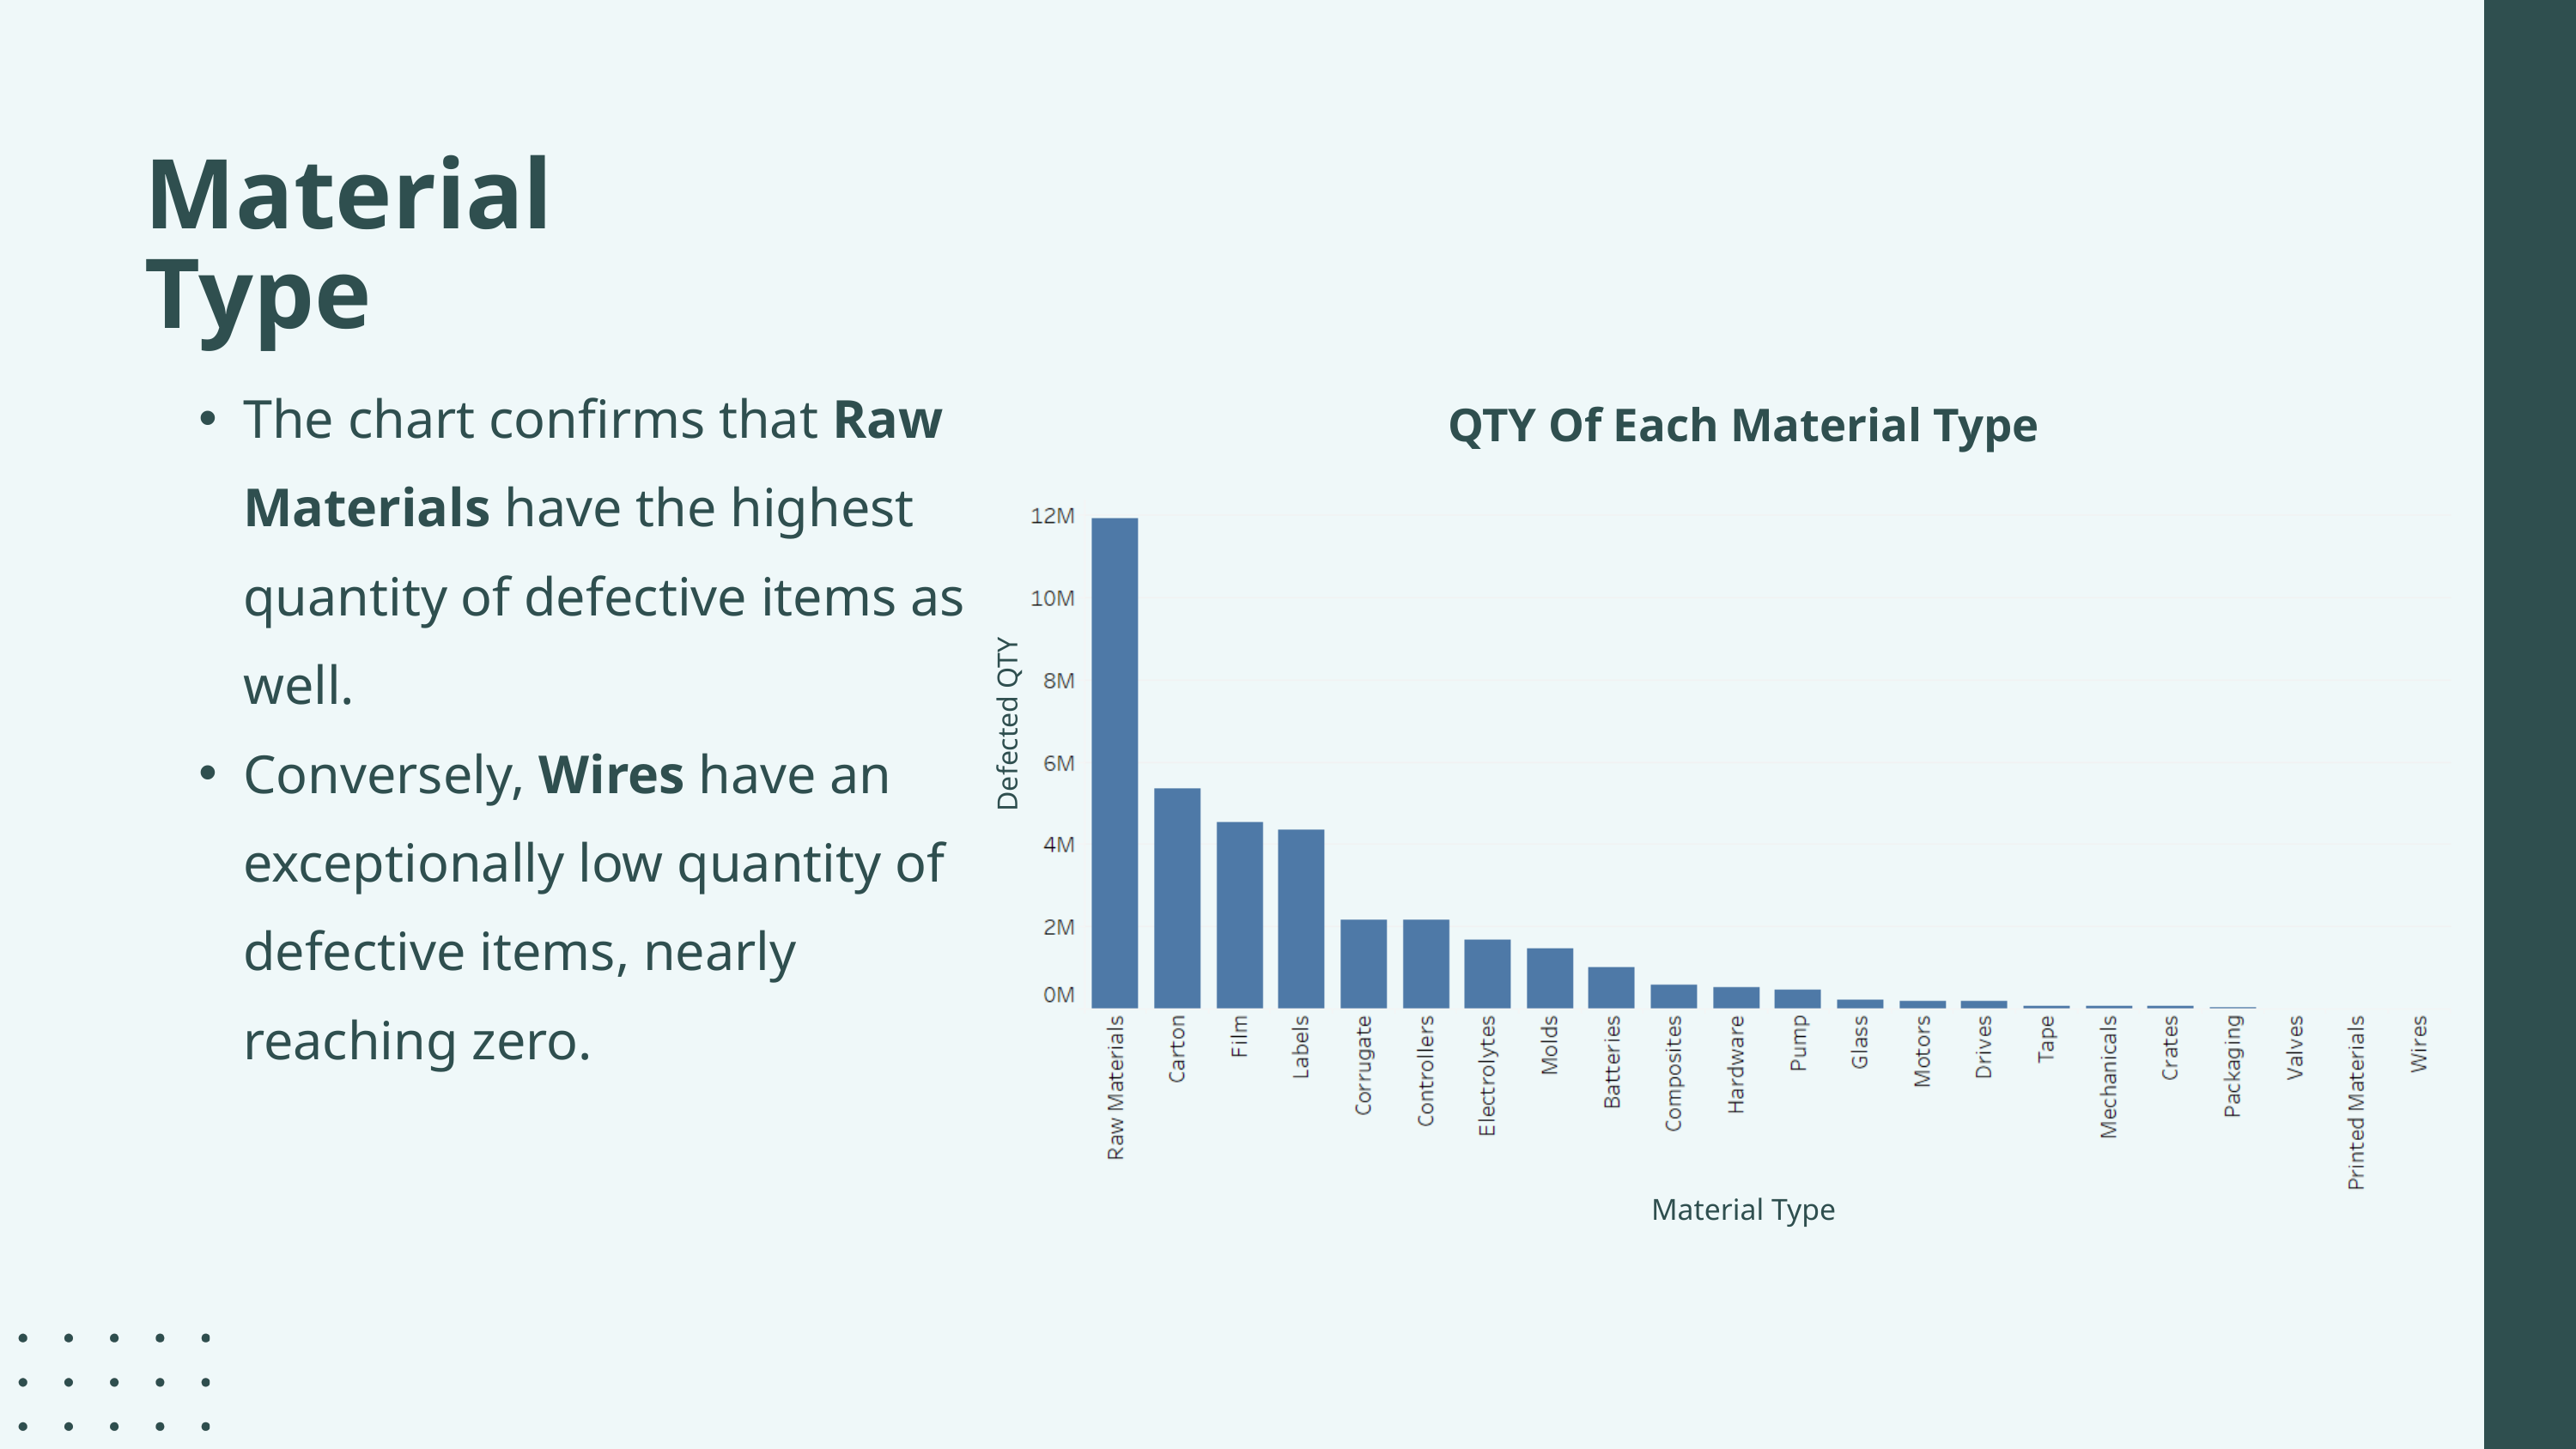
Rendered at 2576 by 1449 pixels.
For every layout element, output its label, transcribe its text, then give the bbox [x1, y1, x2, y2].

text_box Material Type [1646, 1196, 1841, 1227]
text_box Material Type [144, 147, 805, 349]
text_box [1024, 500, 2463, 788]
text_box [1024, 912, 2463, 1195]
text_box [0, 791, 2576, 903]
text_box The chart confirms that Raw Materials have the highest quantity of defective items as well. Conversely, Wires have an exceptionally low quantity of defective items, nearly reaching zero. [154, 912, 968, 1159]
text_box The chart confirms that Raw Materials have the highest quantity of defective items as well. Conversely, Wires have an exceptionally low quantity of defective items, nearly reaching zero. [154, 360, 968, 788]
text_box [0, 1333, 210, 1449]
text_box Defected QTY [993, 567, 1024, 788]
text_box QTY Of Each Material Type [1441, 403, 2046, 451]
